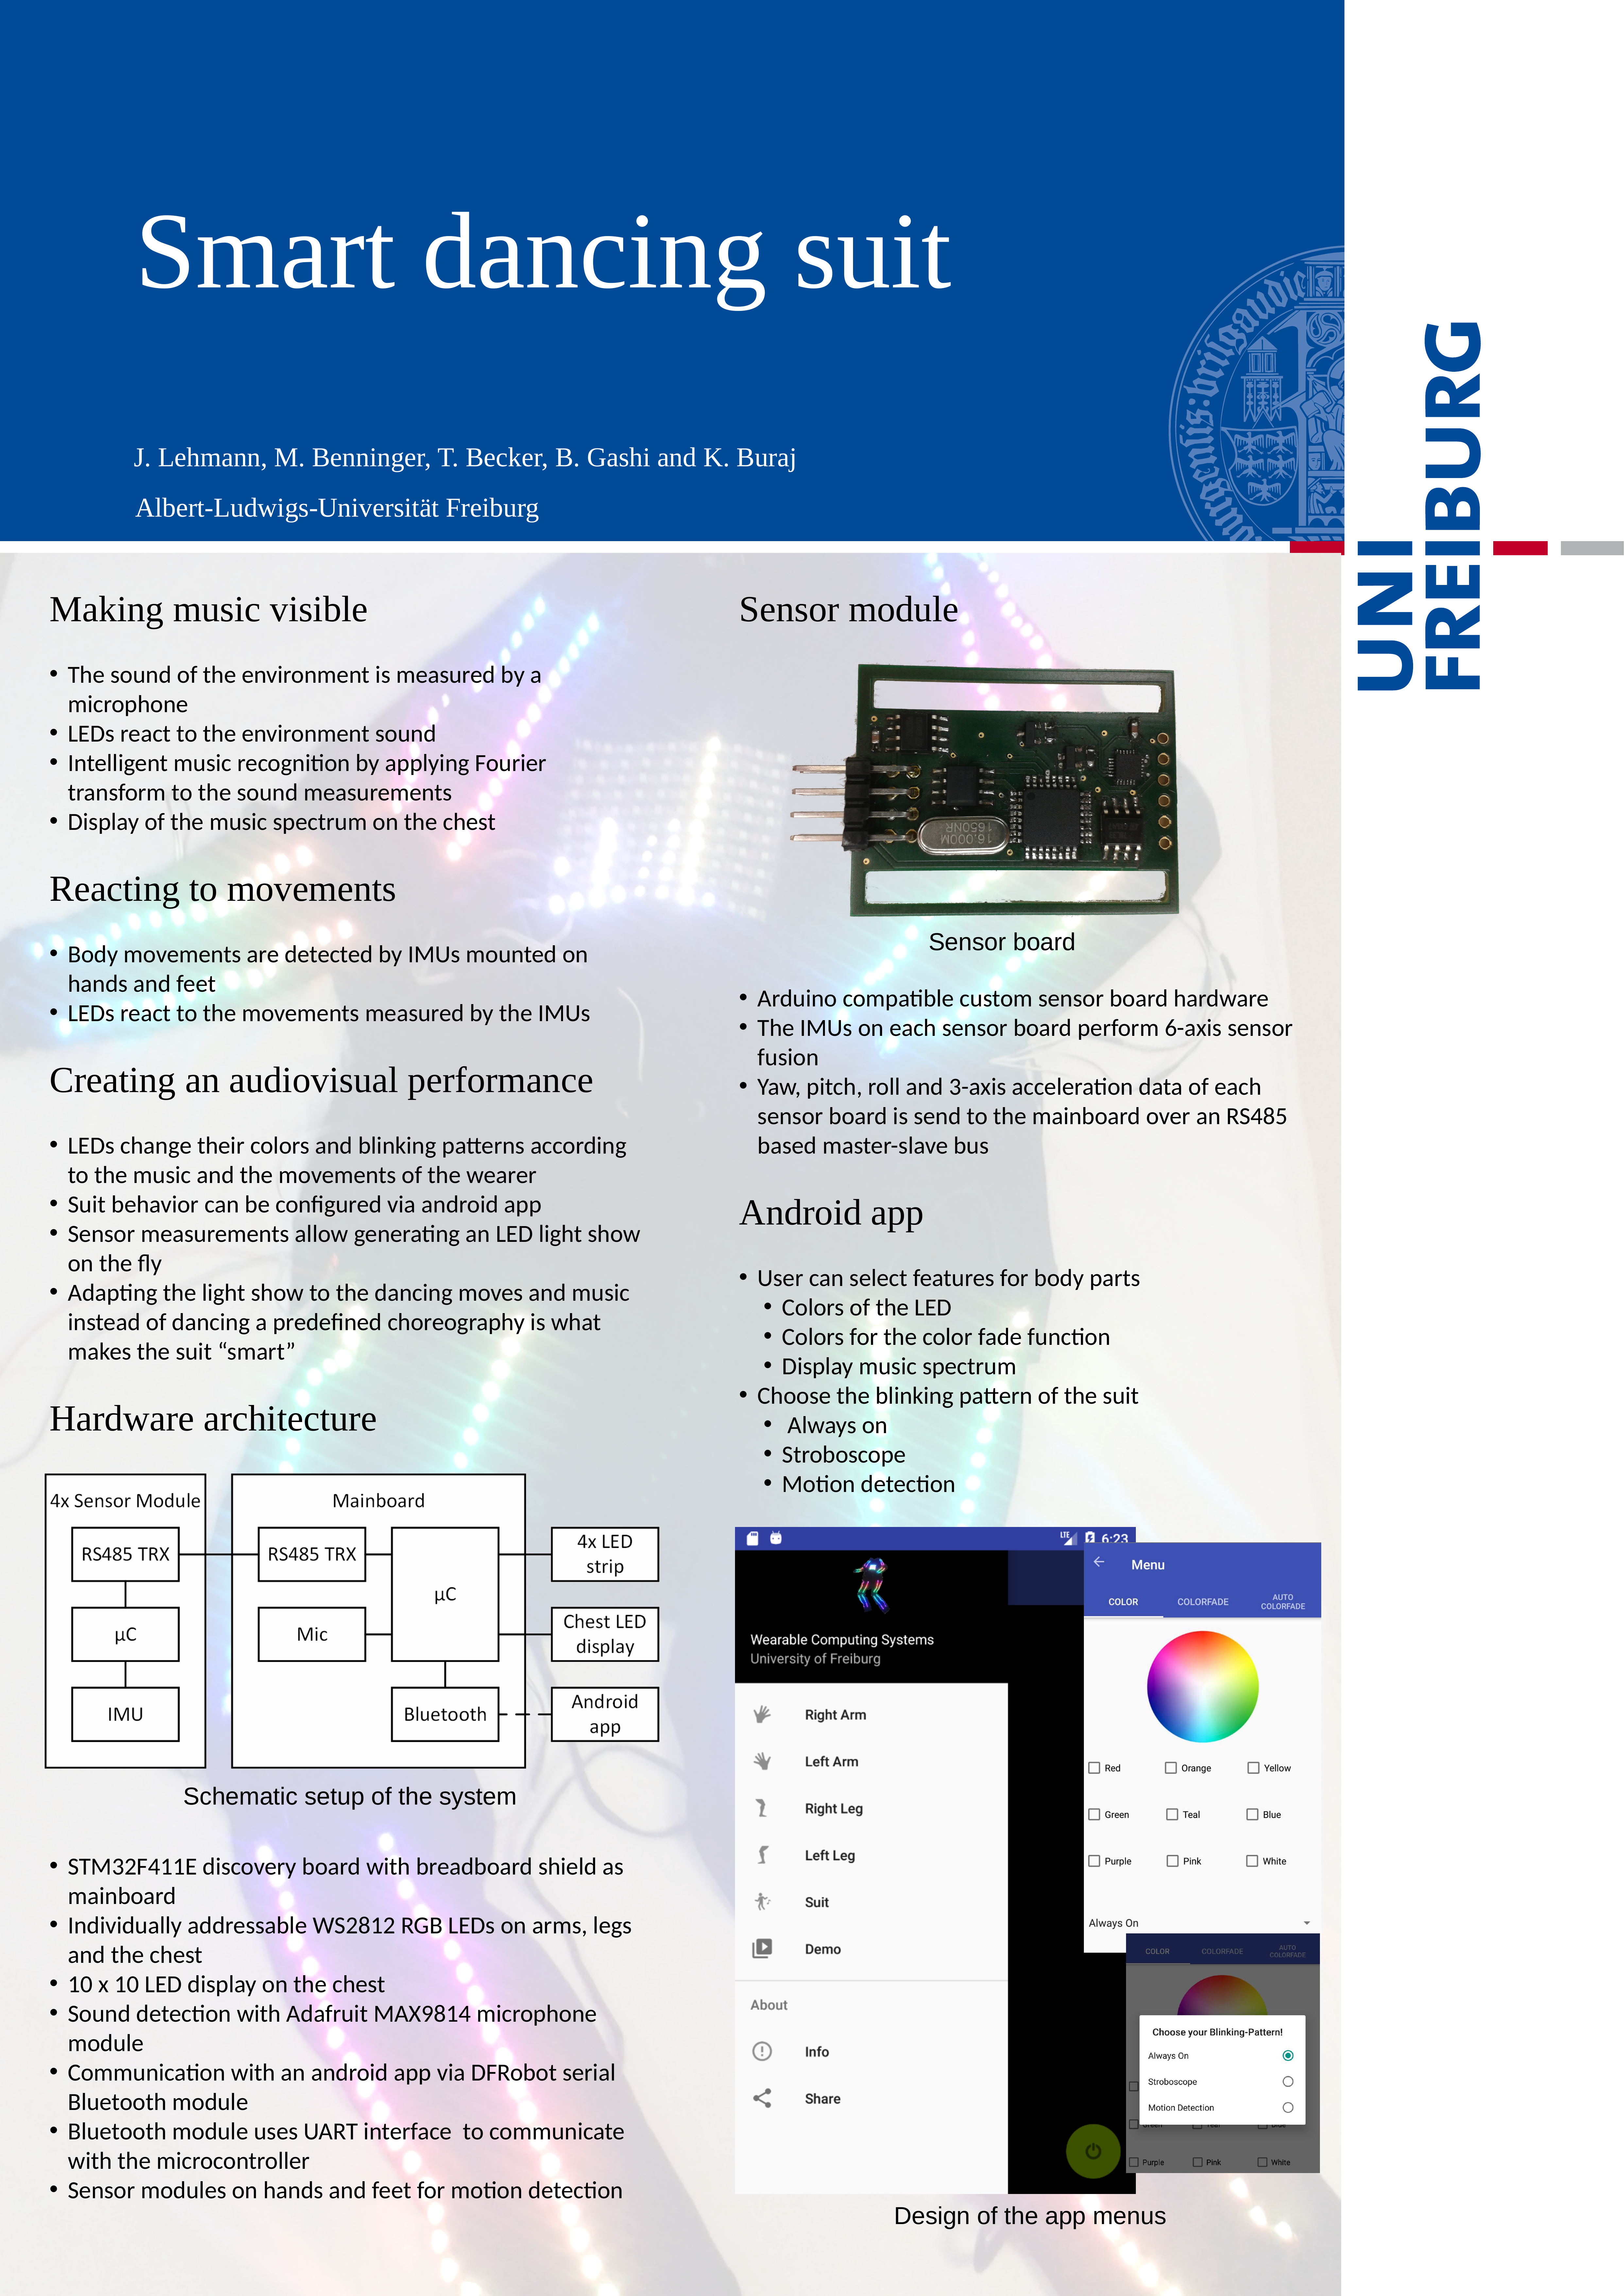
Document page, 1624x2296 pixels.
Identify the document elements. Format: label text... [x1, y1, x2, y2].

text_box J. Lehmann, M. Benninger, T. Becker, B. Gashi and K. Buraj [133, 439, 1027, 539]
text_box Smart dancing suit [135, 92, 1118, 396]
picture [0, 553, 1341, 2296]
